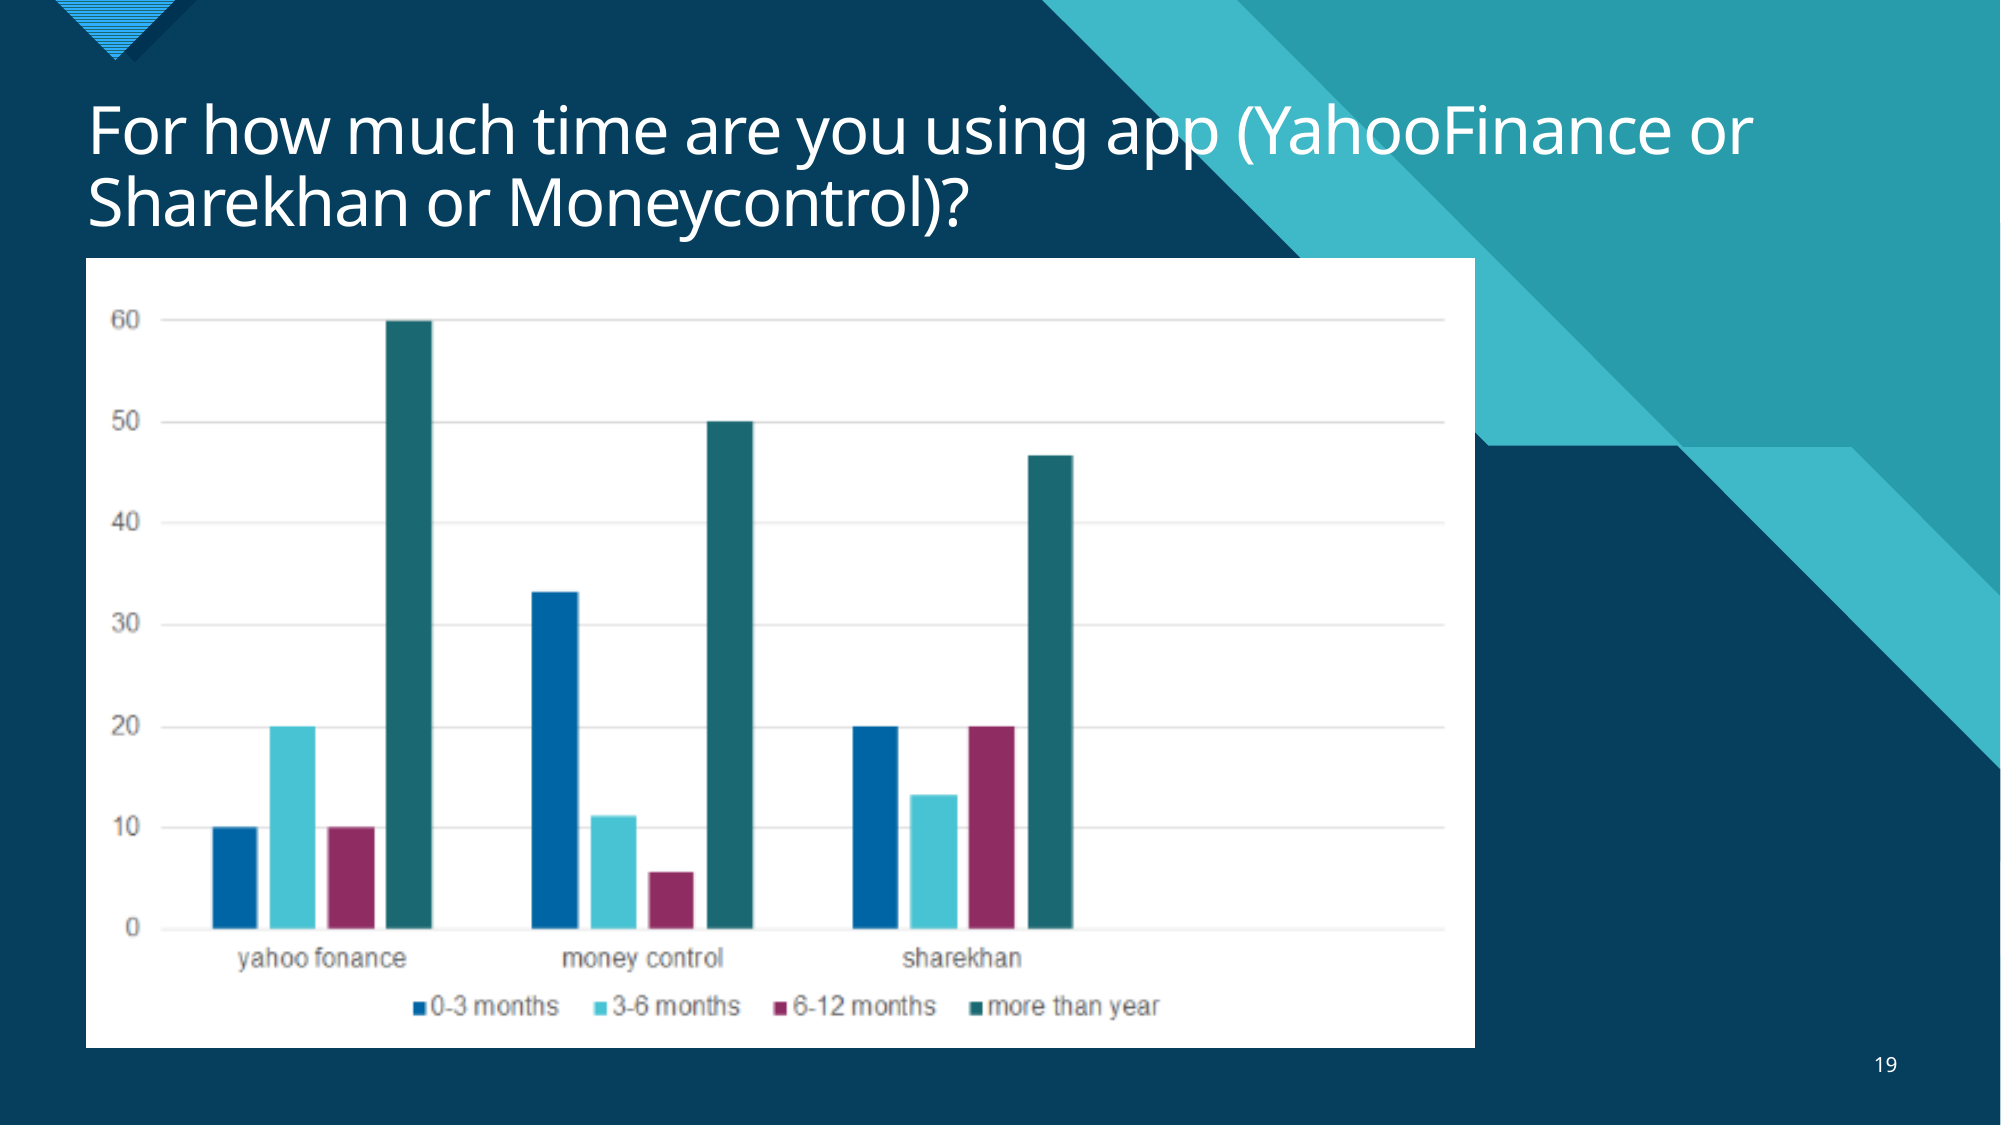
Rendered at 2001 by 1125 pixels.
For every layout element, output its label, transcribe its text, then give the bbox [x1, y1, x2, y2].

title For how much time are you using app (YahooFinance or Sharekhan or Moneycontrol)? [72, 89, 1913, 395]
picture [87, 258, 1475, 1047]
slide_number 19 [1845, 1035, 1913, 1096]
